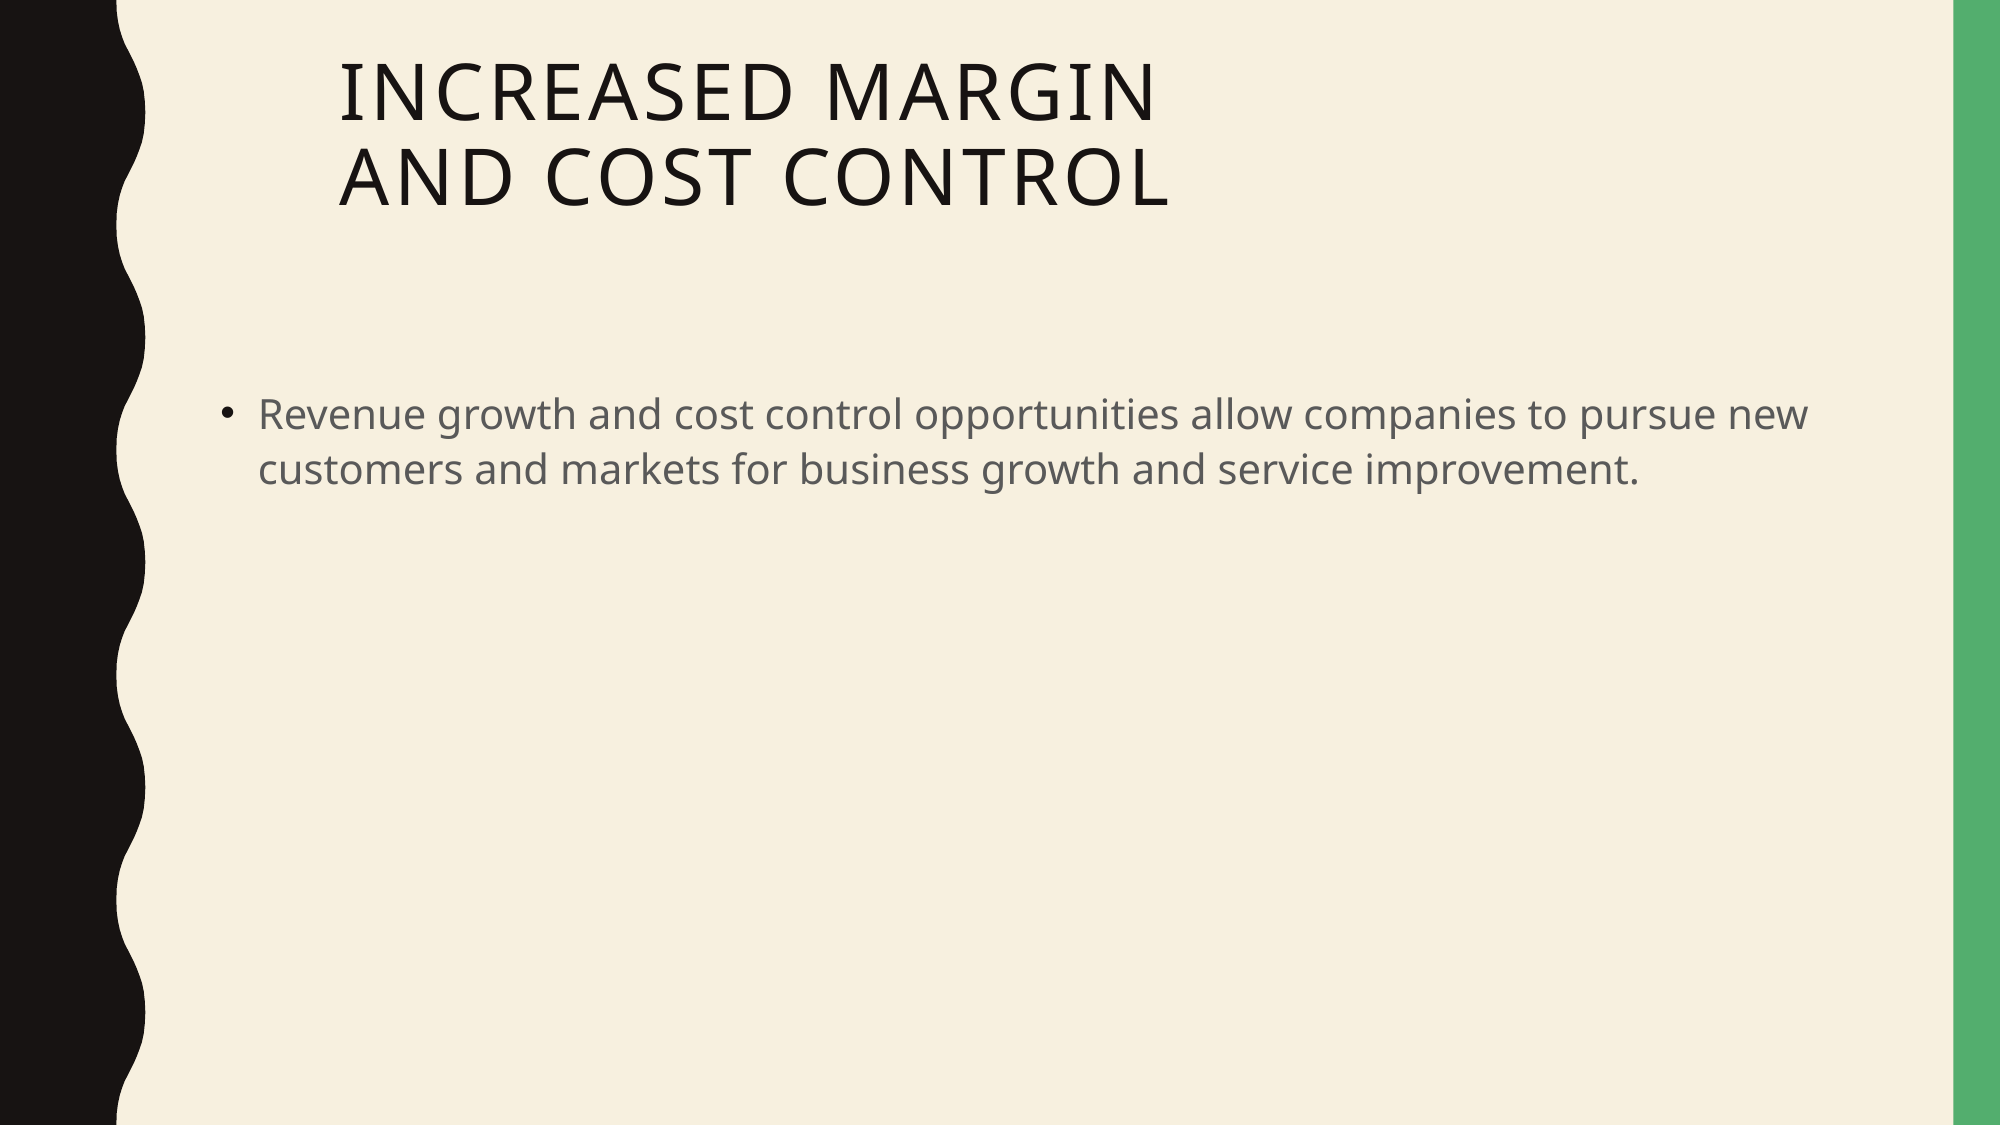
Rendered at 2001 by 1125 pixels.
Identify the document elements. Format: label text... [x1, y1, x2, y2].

list Revenue growth and cost control opportunities allow companies to pursue new customers and markets for business growth and service improvement. [205, 375, 1875, 965]
title Increased Margin and Cost Control [324, 45, 1308, 233]
